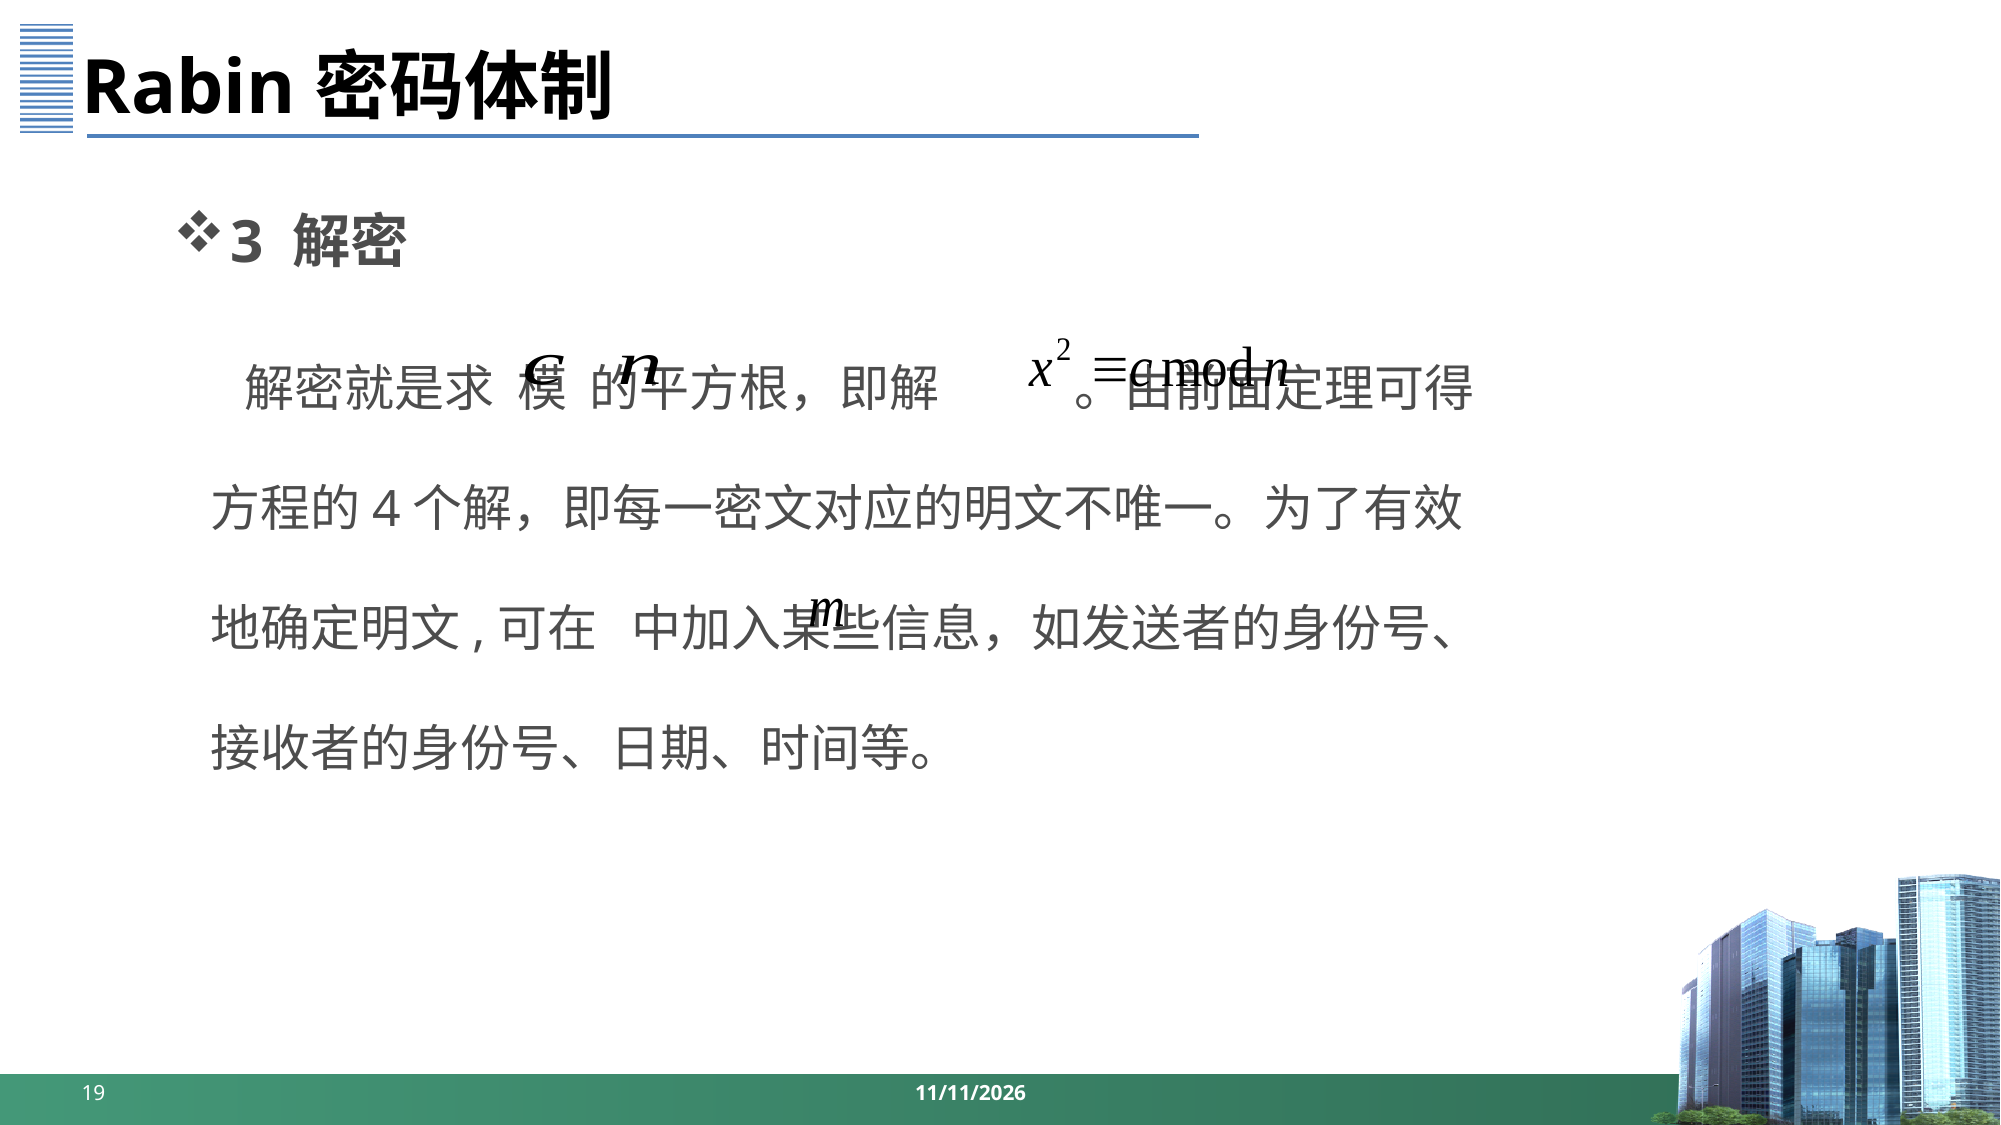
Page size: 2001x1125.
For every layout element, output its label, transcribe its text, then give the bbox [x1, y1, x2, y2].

text_box 3 解密 [158, 196, 1159, 269]
picture [20, 24, 73, 133]
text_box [603, 343, 680, 401]
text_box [1019, 324, 1299, 401]
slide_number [900, 1072, 1367, 1113]
title Rabin密码体制 [76, 37, 1650, 130]
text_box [509, 343, 583, 401]
slide_number 19 [66, 1072, 184, 1113]
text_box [800, 587, 857, 642]
text_box 解密就是求 模 的平方根，即解 。由前面定理可得方程的4个解，即每一密文对应的明文不唯一。为了有效地确定明文,可在 中加入某些信息，如发送者的身份号、接收者的身份号、日期、时间等。 [195, 288, 1517, 784]
